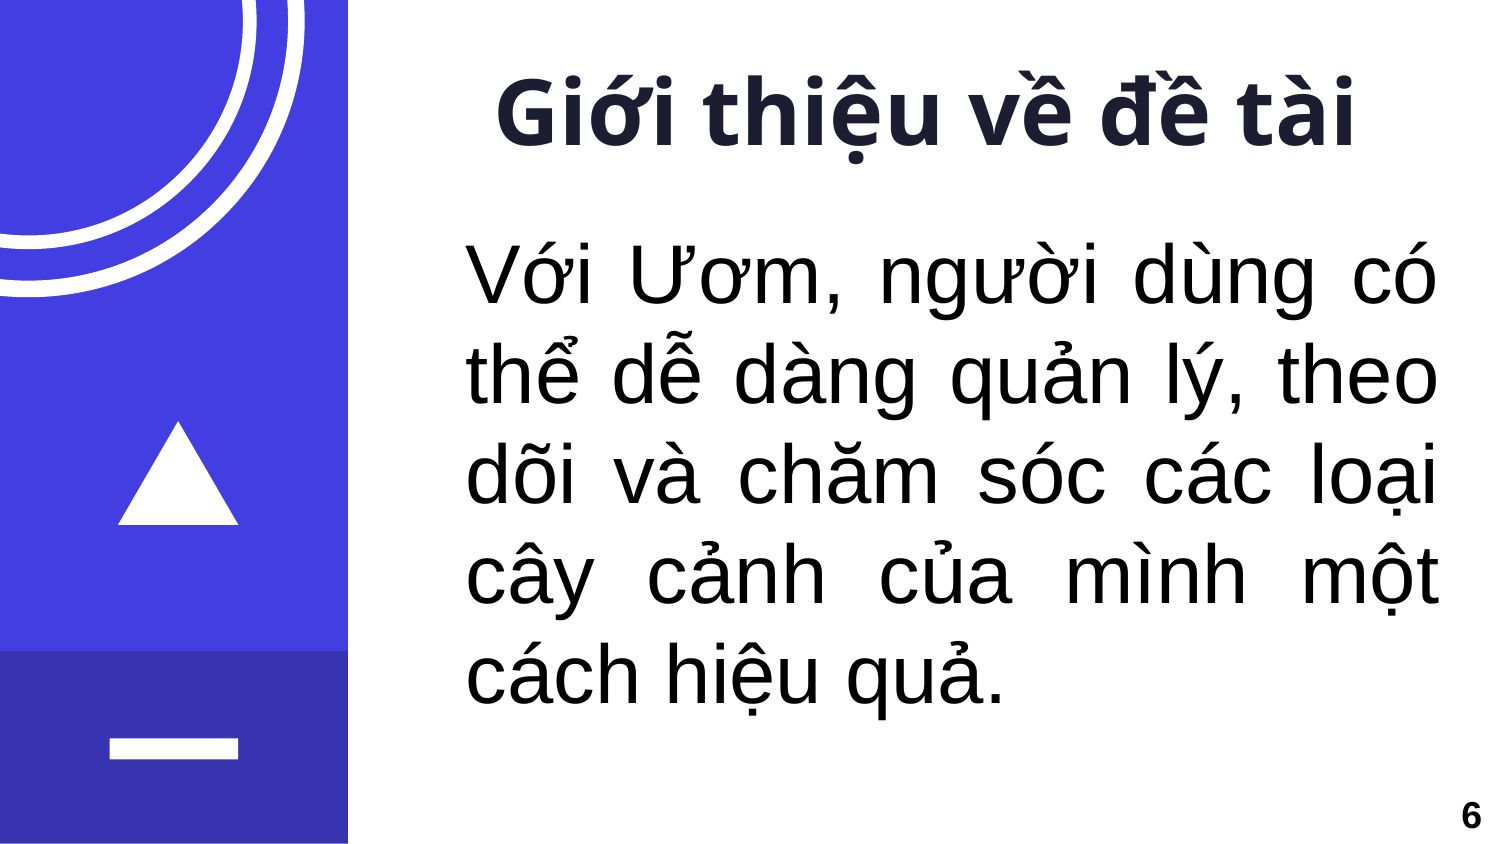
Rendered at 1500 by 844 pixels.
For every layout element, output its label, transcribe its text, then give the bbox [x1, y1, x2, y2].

text_box [0, 651, 348, 844]
text_box [0, 0, 257, 250]
text_box 6 [1446, 783, 1500, 844]
text_box [0, 0, 348, 651]
text_box Giới thiệu về đề tài [352, 21, 1500, 165]
text_box [0, 0, 305, 298]
text_box [109, 738, 239, 760]
text_box [117, 421, 239, 525]
text_box Với Ươm, người dùng có thể dễ dàng quản lý, theo dõi và chăm sóc các loại cây cảnh của mình một cách hiệu quả. [465, 220, 1440, 721]
